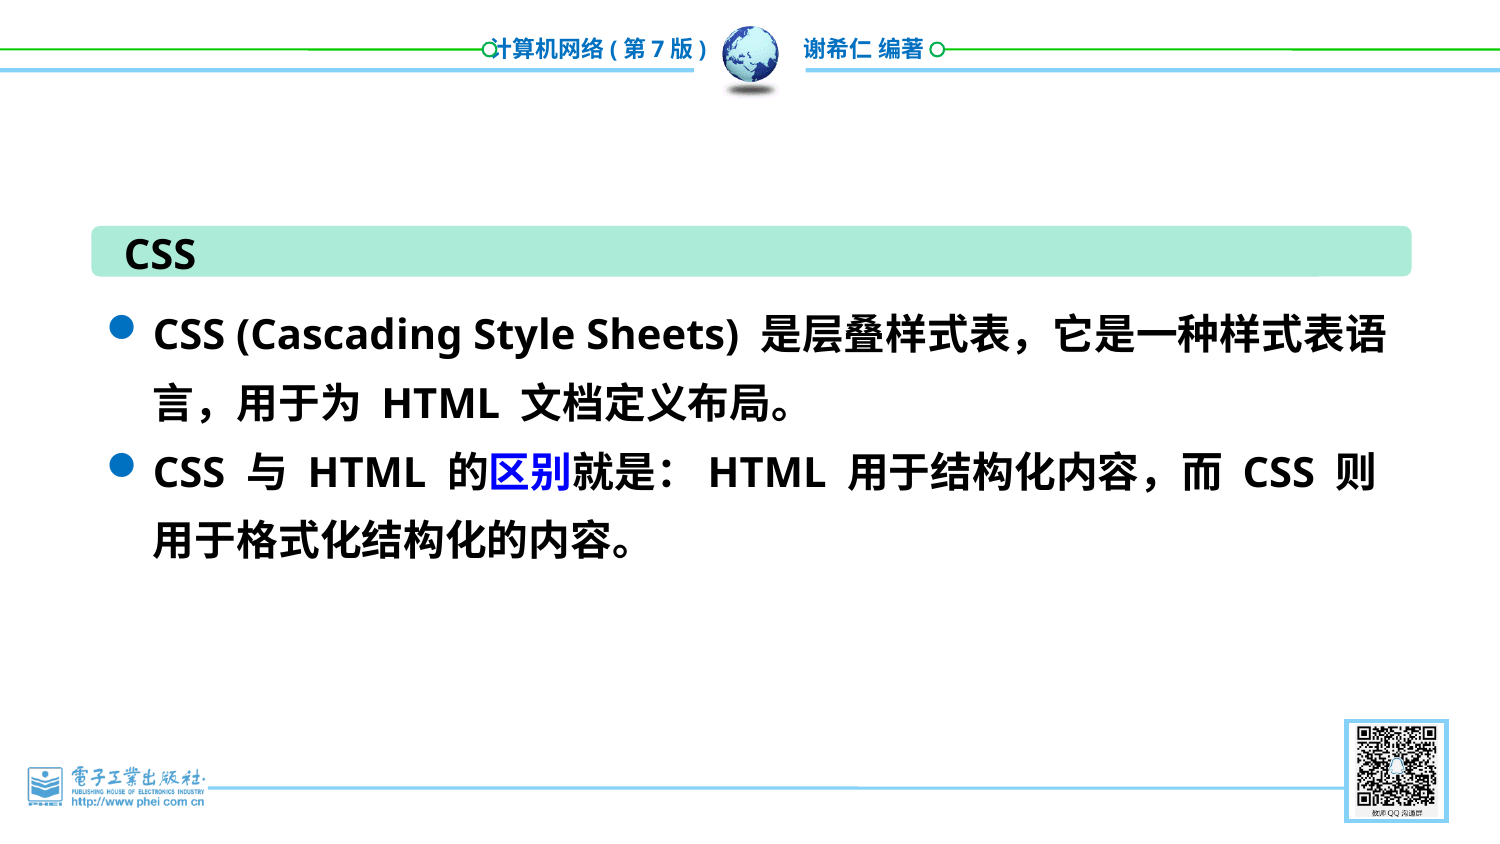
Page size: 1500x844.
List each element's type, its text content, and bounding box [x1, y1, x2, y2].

text_box CSS [109, 220, 212, 286]
text_box CSS (Cascading Style Sheets) 是层叠样式表，它是一种样式表语言，用于为 HTML 文档定义布局。 CSS 与 HTML 的区别就是：HTML 用于结构化内容，而 CSS 则用于格式化结构化的内容。 [91, 281, 1412, 572]
text_box [212, 225, 1412, 277]
picture [23, 764, 208, 809]
picture [720, 24, 780, 100]
picture [1355, 724, 1438, 817]
text_box [91, 225, 109, 277]
